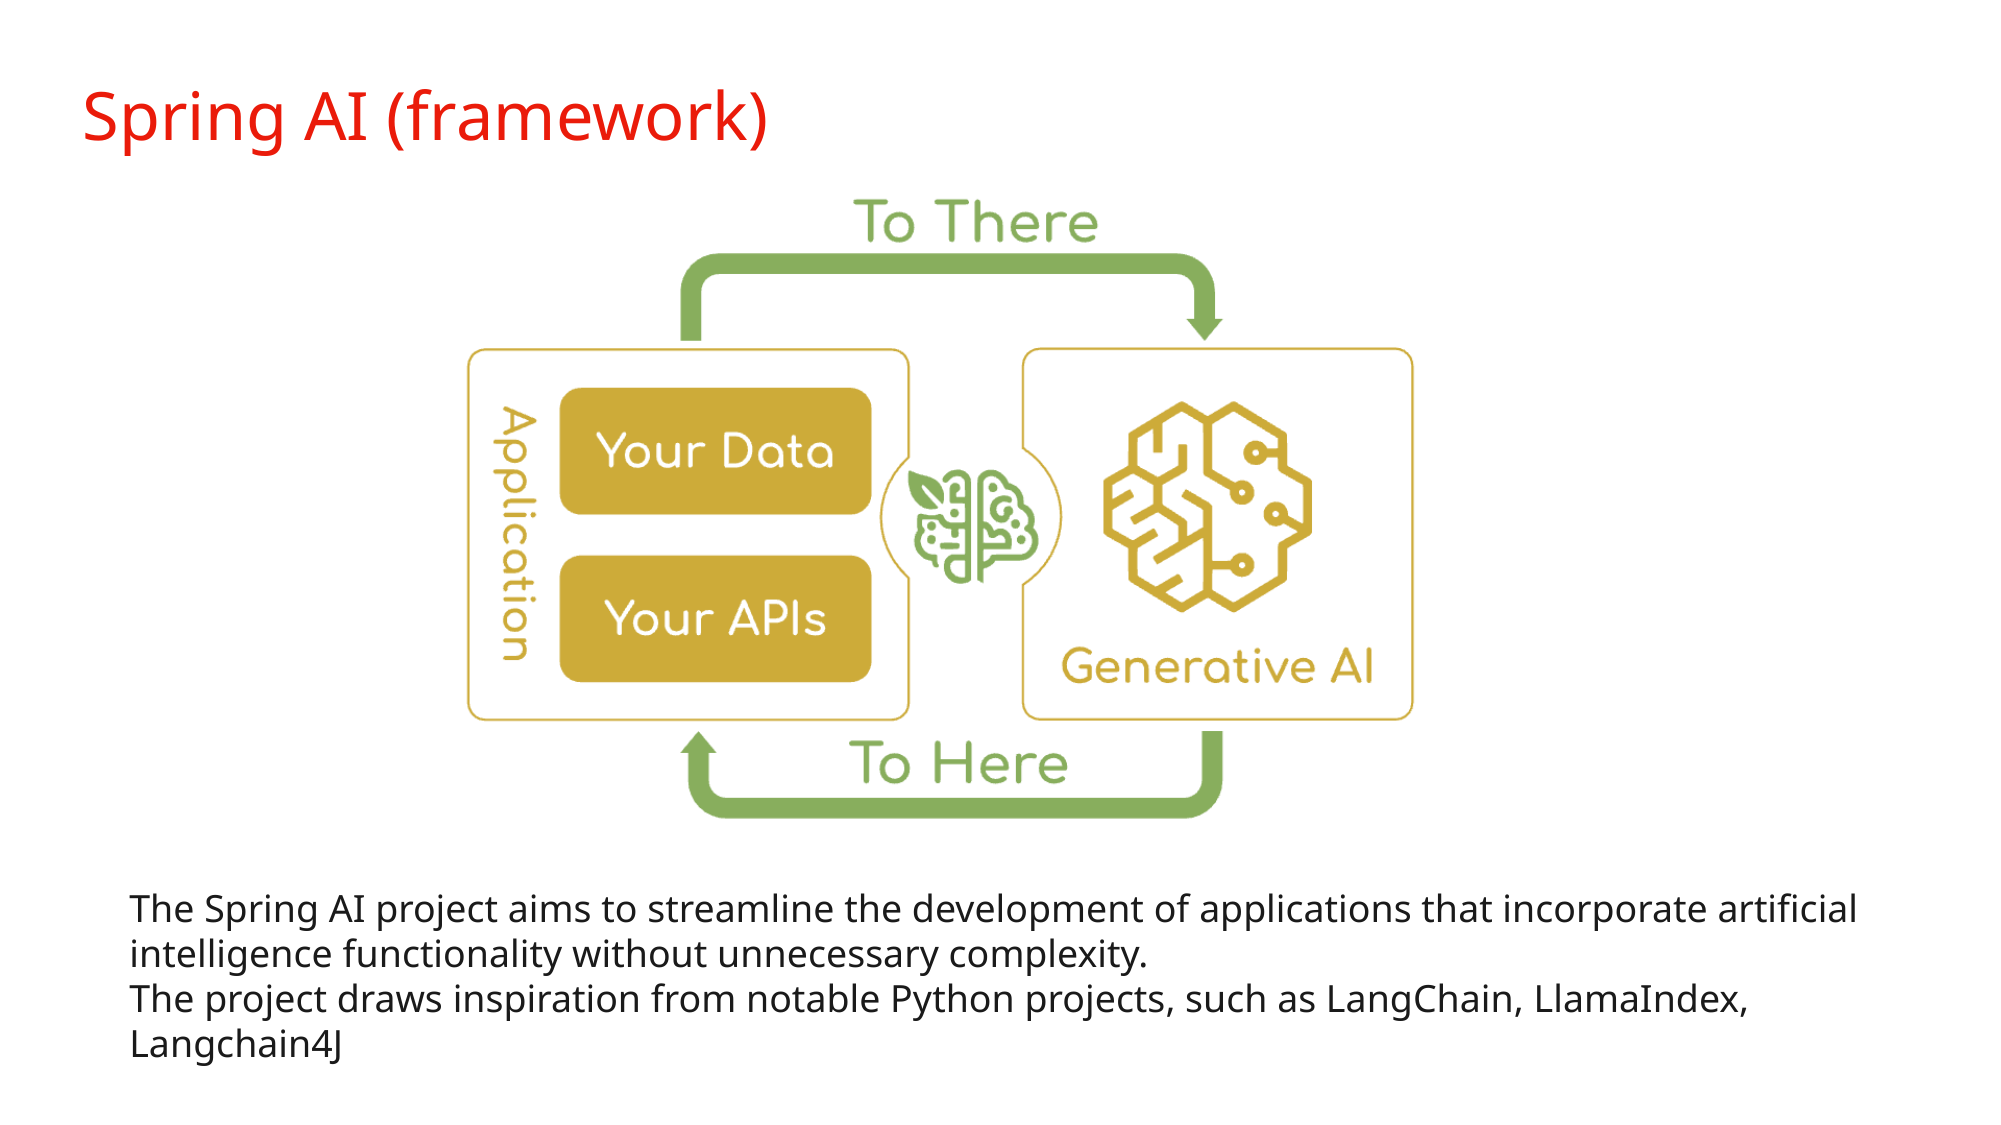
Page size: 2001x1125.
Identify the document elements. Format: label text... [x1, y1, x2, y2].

title Spring AI (framework) [82, 82, 1703, 155]
text_box The Spring AI project aims to streamline the development of applications that incorporate artificial intelligence functionality without unnecessary complexity. The project draws inspiration from notable Python projects, such as LangChain, LlamaIndex, Langchain4J [119, 735, 1926, 1125]
picture [358, 154, 1507, 874]
